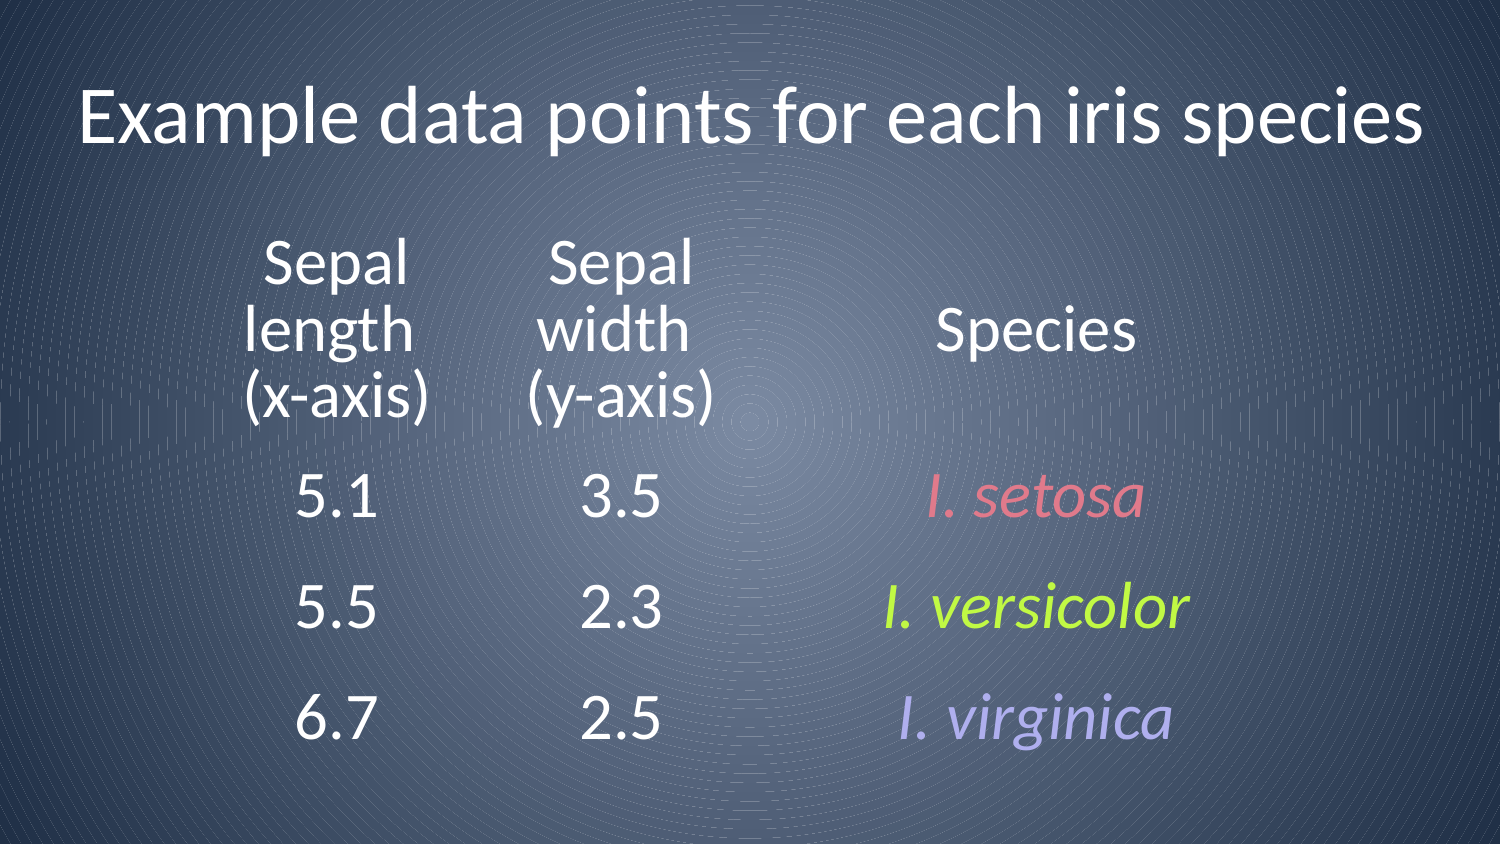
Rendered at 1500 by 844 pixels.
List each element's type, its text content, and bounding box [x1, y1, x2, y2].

table_header Species [756, 224, 1317, 445]
table_cell I. versicolor [756, 556, 1317, 667]
table_cell 5.1 [188, 445, 487, 556]
table_cell I. setosa [756, 445, 1317, 556]
table_cell 6.7 [188, 667, 487, 778]
table_header Sepal width (y-axis) [487, 224, 756, 445]
table_cell 2.5 [487, 667, 756, 778]
title Example data points for each iris species [52, 40, 1453, 181]
table_cell 3.5 [487, 445, 756, 556]
table_cell 5.5 [188, 556, 487, 667]
table_cell I. virginica [756, 667, 1317, 778]
table_header Sepal length (x-axis) [188, 224, 487, 445]
table_cell 2.3 [487, 556, 756, 667]
